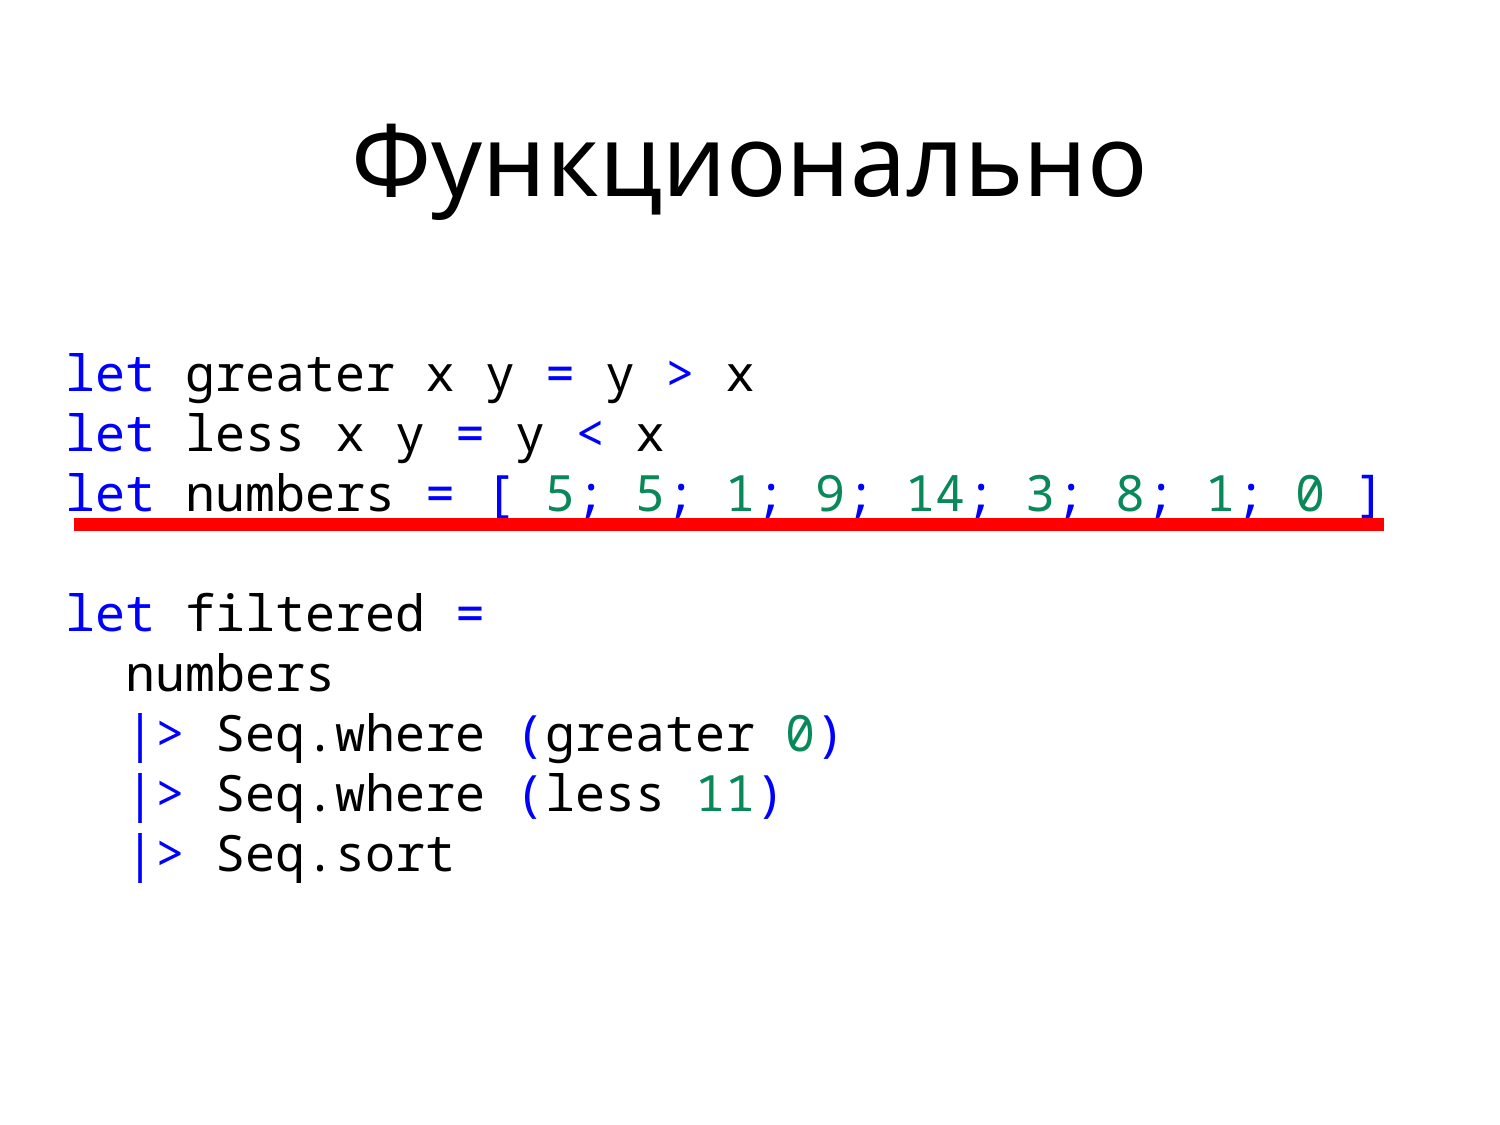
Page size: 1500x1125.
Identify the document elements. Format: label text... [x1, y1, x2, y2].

text_box let greater x y = y > x let less x y = y < x let numbers = [ 5; 5; 1; 9; 14; 3; 8; 1; 0 ] let filtered = numbers |> Seq.where (greater 0) |> Seq.where (less 11) |> Seq.sort [50, 333, 1450, 889]
text_box Функционально [336, 88, 1164, 224]
